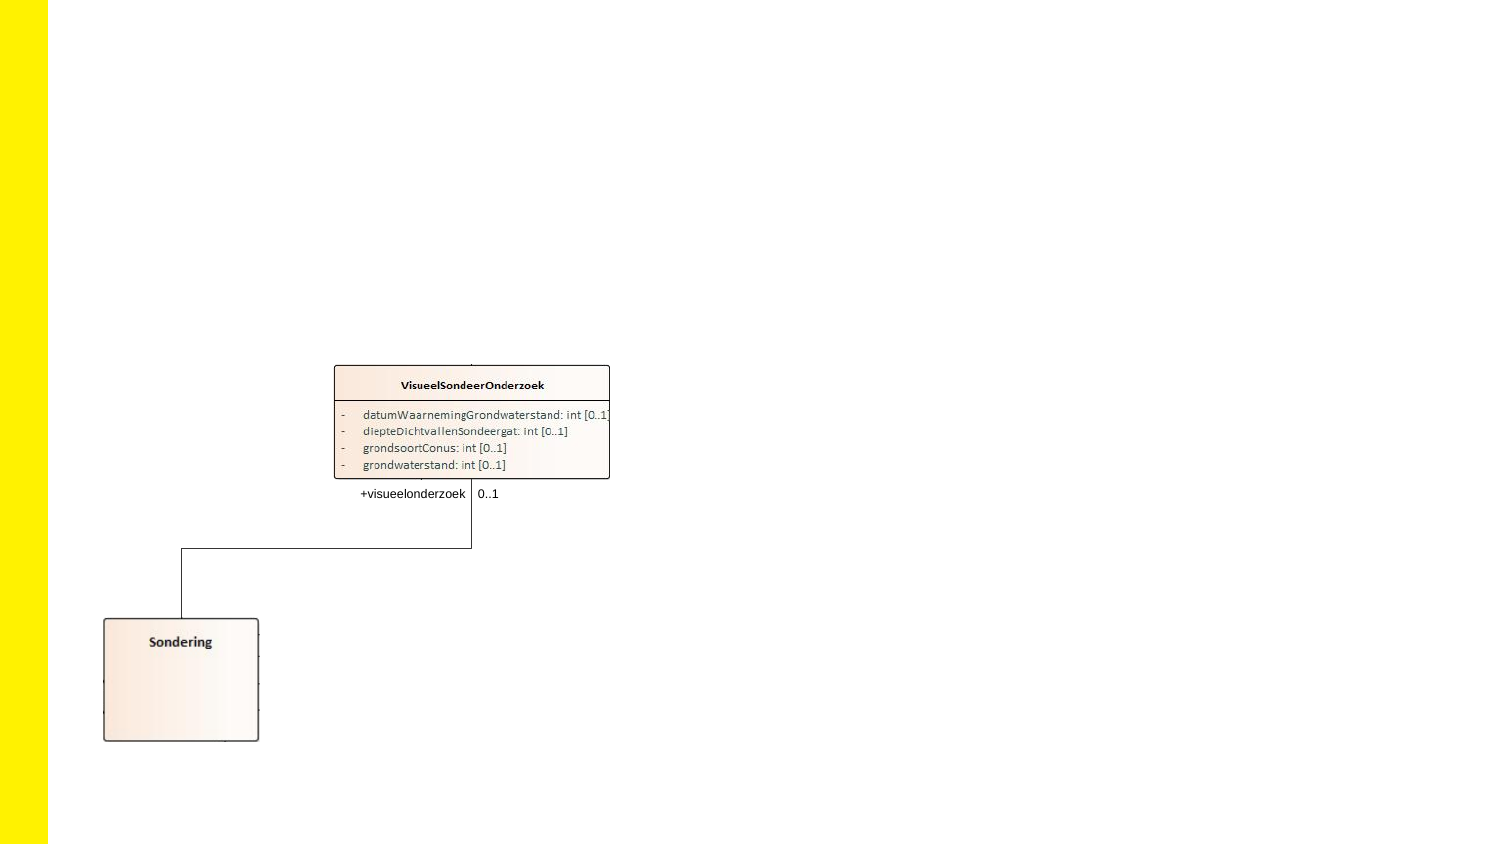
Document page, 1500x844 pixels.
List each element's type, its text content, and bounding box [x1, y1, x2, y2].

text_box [257, 402, 396, 694]
picture [333, 364, 611, 480]
text_box +visueelonderzoek [400, 488, 481, 509]
text_box 0..1 [481, 488, 514, 508]
text_box [101, 713, 351, 819]
picture [102, 616, 260, 742]
